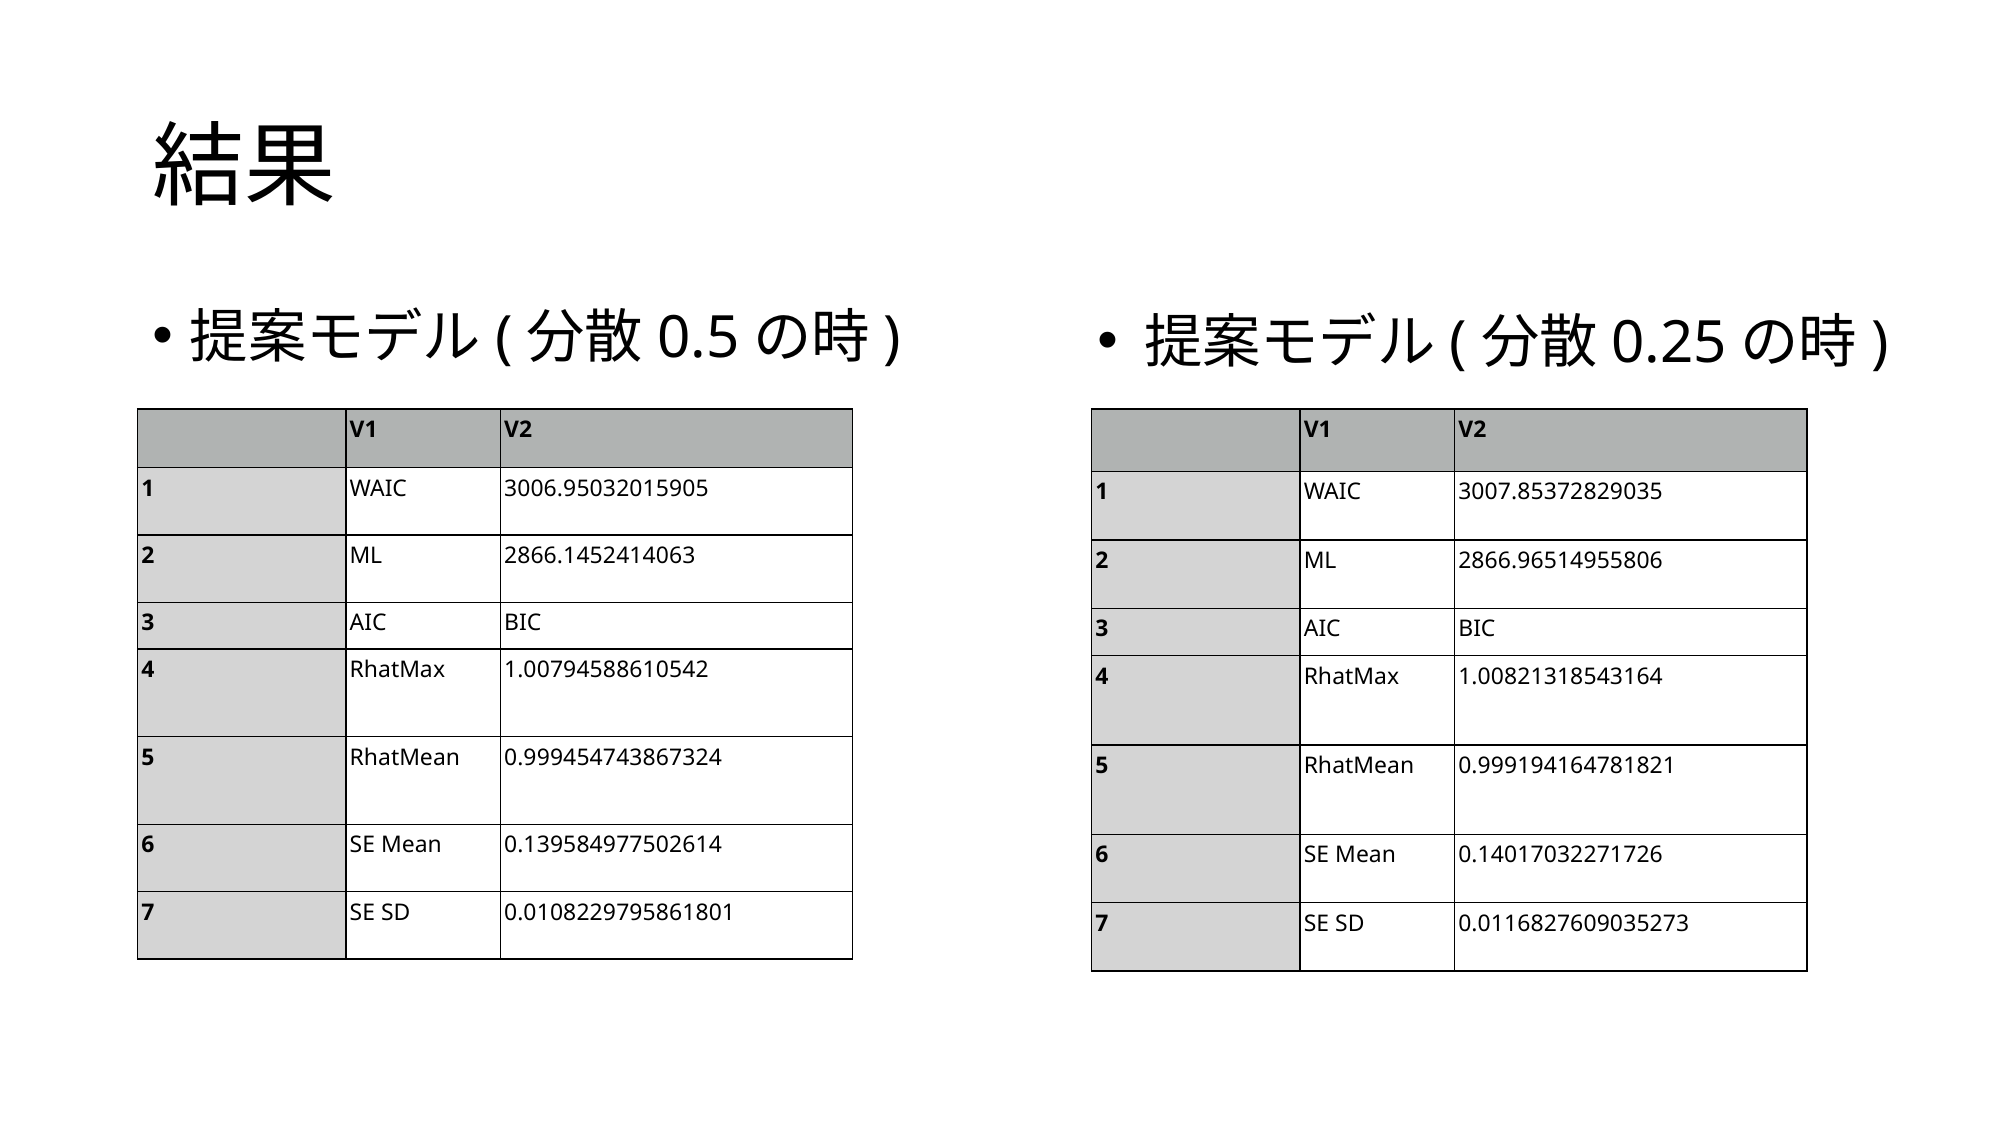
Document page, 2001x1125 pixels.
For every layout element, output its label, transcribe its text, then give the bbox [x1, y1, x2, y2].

table_cell RhatMean [347, 737, 500, 824]
table_header [1092, 410, 1299, 471]
table_cell 2866.1452414063 [501, 536, 852, 602]
title 結果 [137, 59, 1863, 278]
table_cell 7 [1092, 903, 1299, 970]
table_cell AIC [347, 603, 500, 648]
table_header V2 [501, 410, 852, 467]
table_cell 4 [1092, 656, 1299, 744]
table_cell 1.00821318543164 [1455, 656, 1806, 744]
table_cell 3 [1092, 609, 1299, 655]
table_cell SE Mean [1301, 835, 1454, 902]
table_cell BIC [501, 603, 852, 648]
table_cell RhatMean [1301, 746, 1454, 834]
table_header [138, 410, 345, 467]
table_cell 0.999454743867324 [501, 737, 852, 824]
table_cell 3 [138, 603, 345, 648]
table_cell 0.139584977502614 [501, 825, 852, 891]
table_cell RhatMax [1301, 656, 1454, 744]
table_cell 6 [1092, 835, 1299, 902]
table_cell 7 [138, 892, 345, 958]
table_cell 0.0116827609035273 [1455, 903, 1806, 970]
table_cell SE SD [347, 892, 500, 958]
table_cell 5 [138, 737, 345, 824]
table_cell 0.0108229795861801 [501, 892, 852, 958]
table_cell ML [347, 536, 500, 602]
text_box 提案モデル(分散0.25の時) [1082, 297, 1929, 452]
table_cell 2 [138, 536, 345, 602]
table_cell 4 [138, 650, 345, 736]
table_cell AIC [1301, 609, 1454, 655]
table_cell 1 [1092, 472, 1299, 539]
table_cell WAIC [1301, 472, 1454, 539]
table_cell ML [1301, 541, 1454, 608]
table_cell 2 [1092, 541, 1299, 608]
table_cell RhatMax [347, 650, 500, 736]
table_cell 0.999194164781821 [1455, 746, 1806, 834]
table_header V1 [347, 410, 500, 467]
table_cell 5 [1092, 746, 1299, 834]
table_cell 3007.85372829035 [1455, 472, 1806, 539]
table_cell WAIC [347, 468, 500, 534]
table_cell BIC [1455, 609, 1806, 655]
table_cell 3006.95032015905 [501, 468, 852, 534]
table_header V1 [1301, 410, 1454, 471]
table_cell 0.14017032271726 [1455, 835, 1806, 902]
list 提案モデル(分散0.5の時) [137, 299, 988, 1014]
table_cell 1.00794588610542 [501, 650, 852, 736]
table_cell 6 [138, 825, 345, 891]
table_cell 2866.96514955806 [1455, 541, 1806, 608]
table_cell 1 [138, 468, 345, 534]
table_cell SE Mean [347, 825, 500, 891]
table_header V2 [1455, 410, 1806, 471]
table_cell SE SD [1301, 903, 1454, 970]
